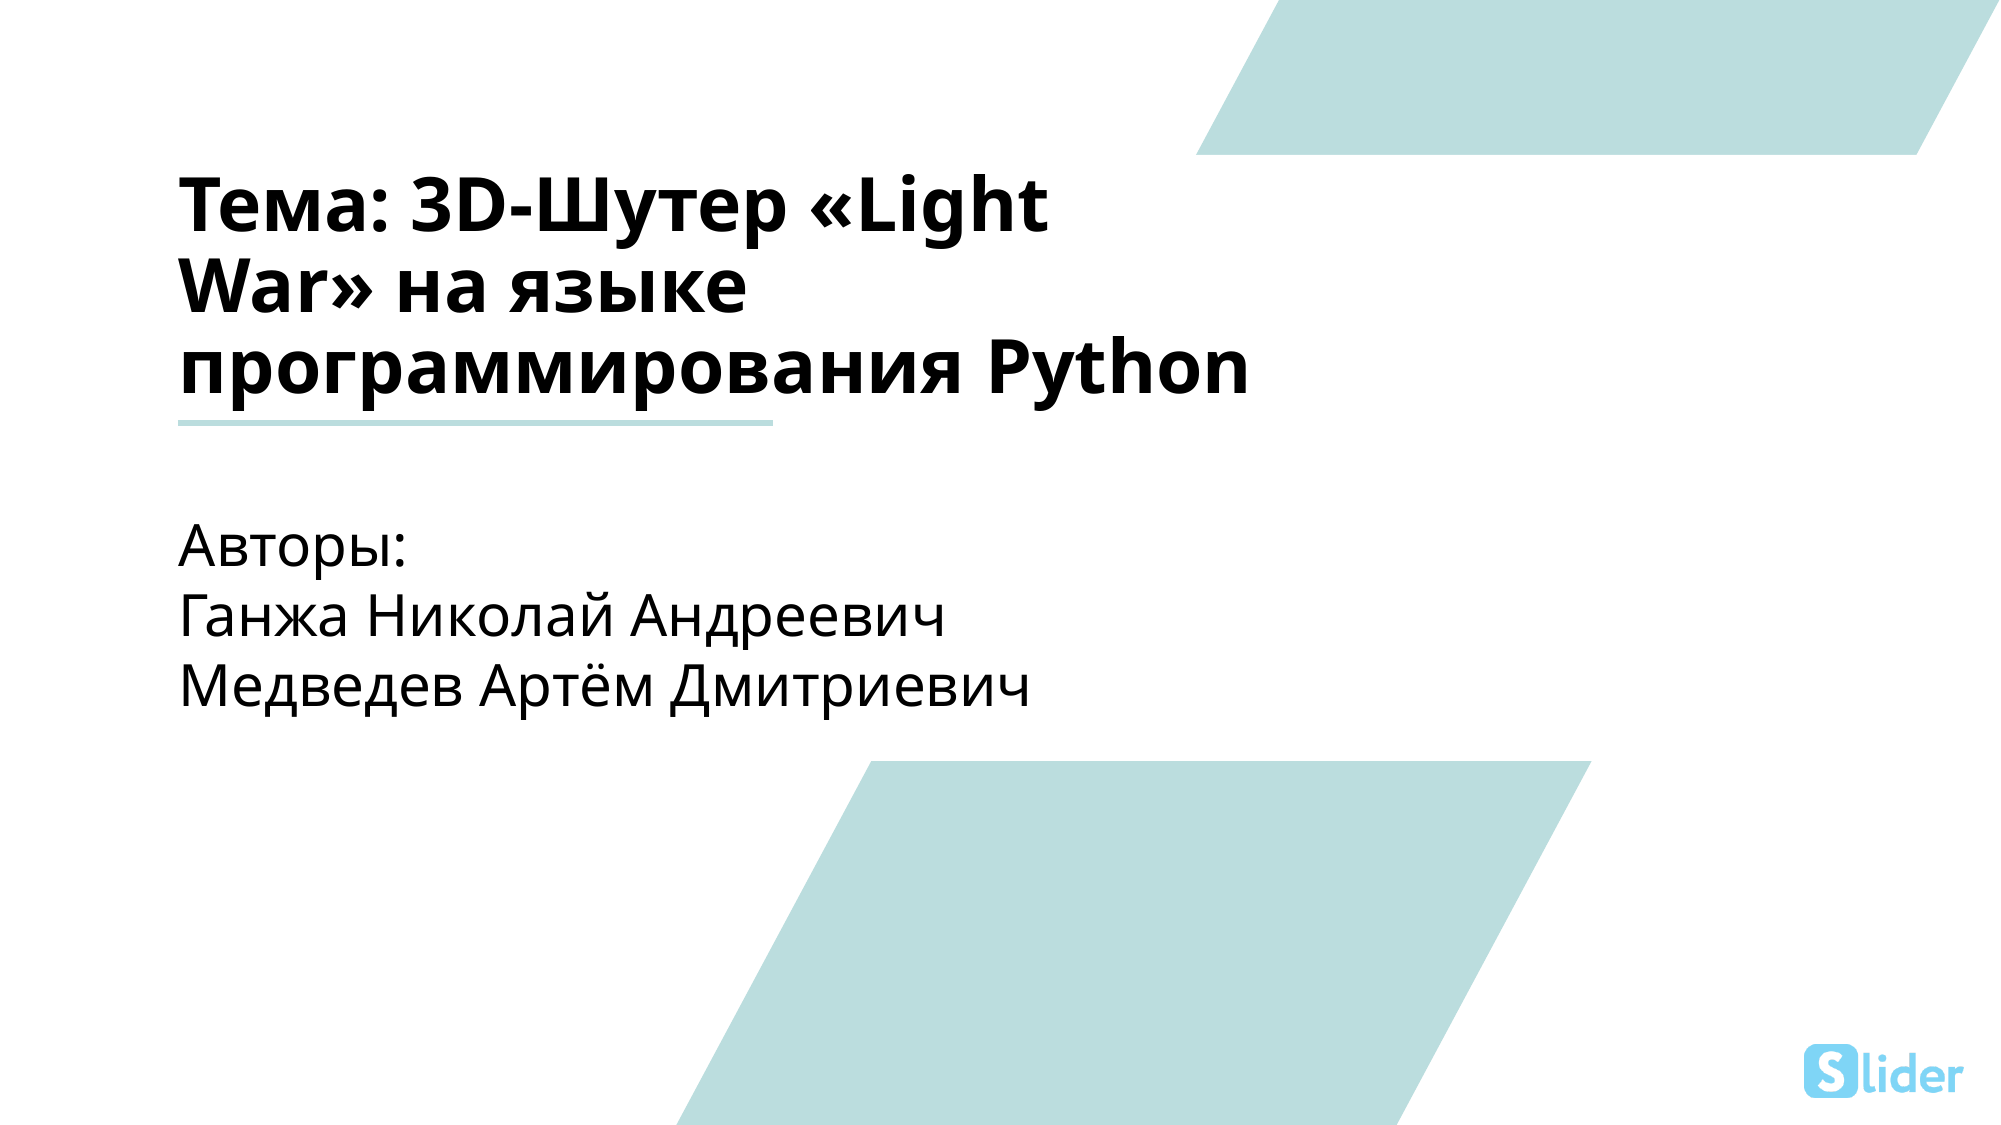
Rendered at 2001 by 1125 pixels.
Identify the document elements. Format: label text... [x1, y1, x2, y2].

title Тема: 3D-Шутер «Light War» на языке программирования Python [164, 146, 1275, 430]
picture [1804, 1044, 1964, 1098]
subtitle Авторы: Ганжа Николай Андреевич Медведев Артём Дмитриевич [163, 495, 1752, 731]
